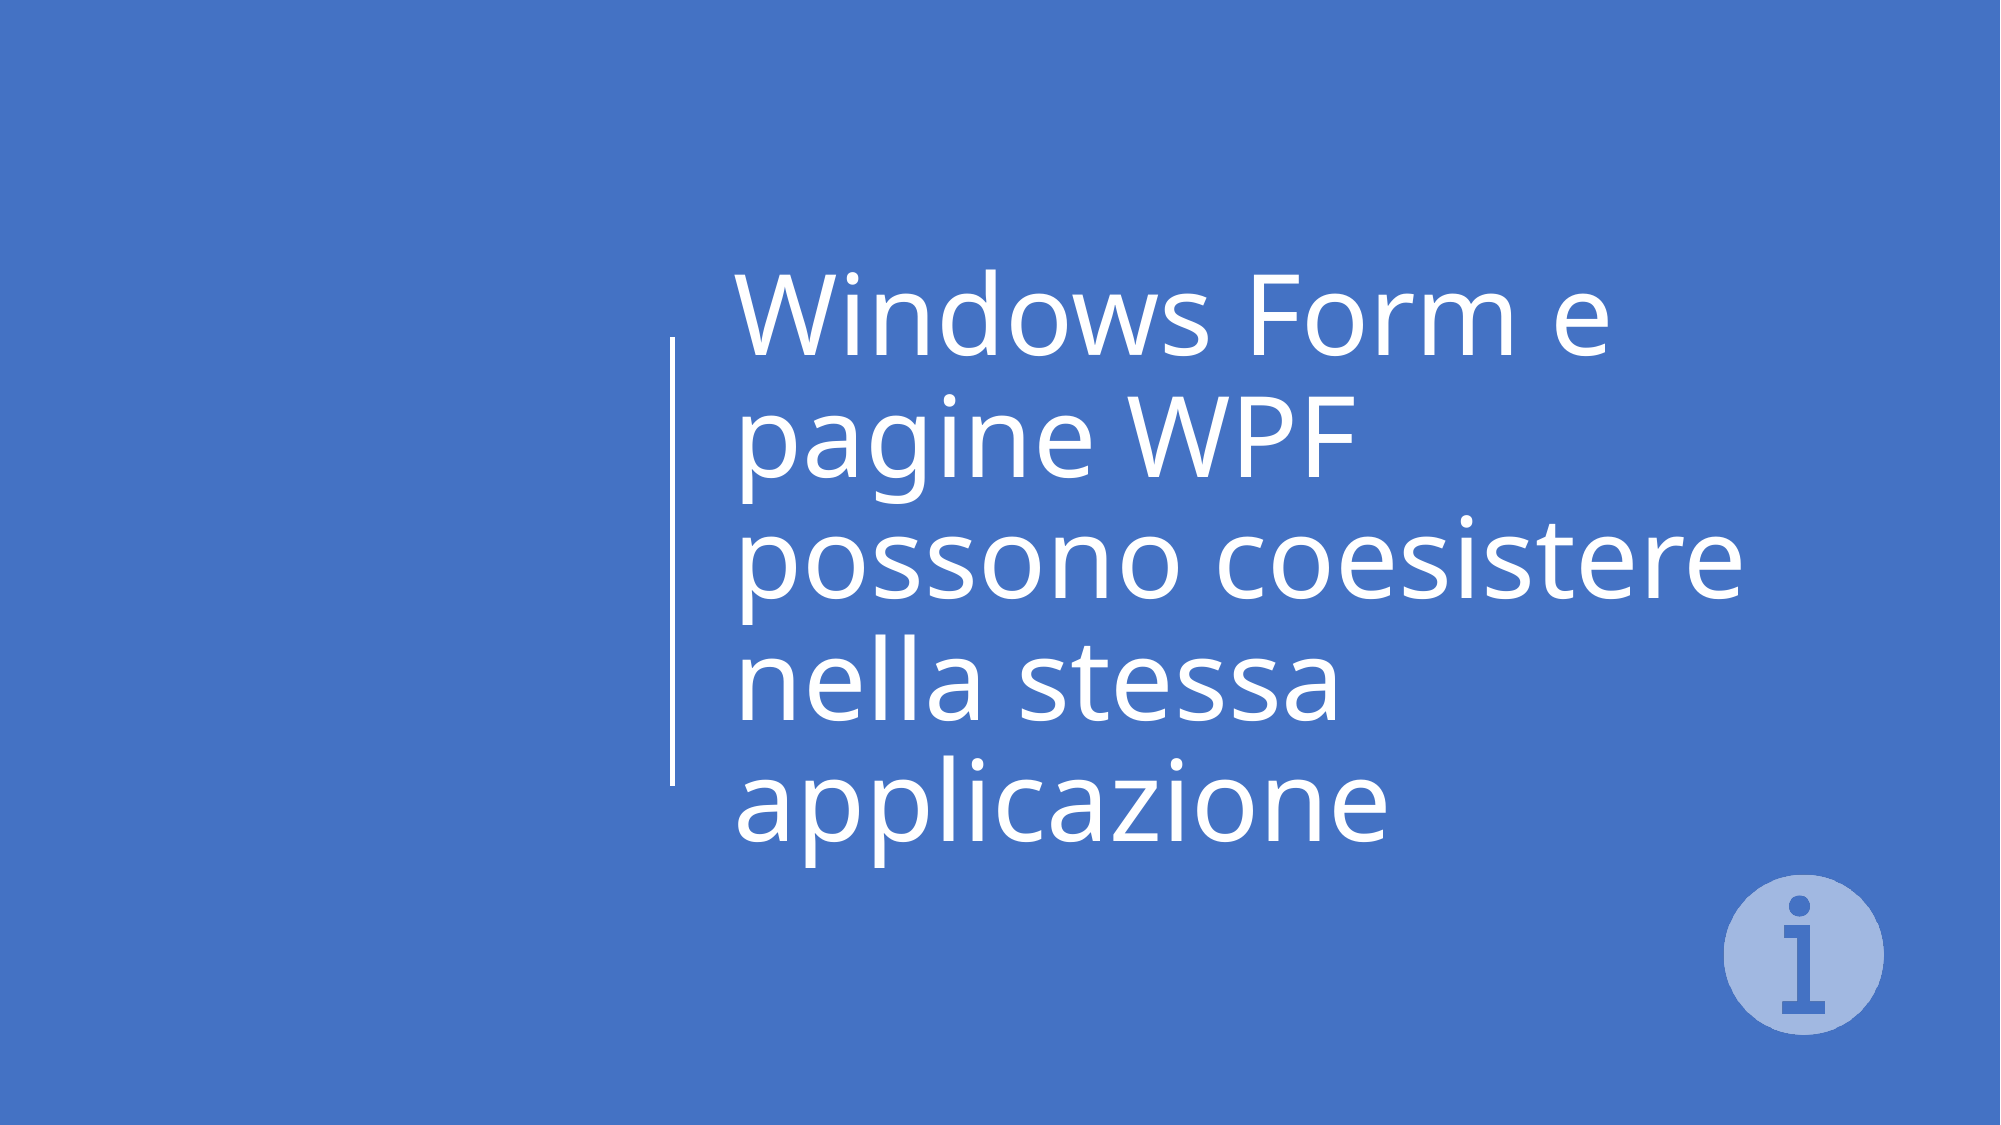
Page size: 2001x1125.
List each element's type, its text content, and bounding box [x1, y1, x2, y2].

title Windows Form e pagine WPF possono coesistere nella stessa applicazione [718, 158, 1829, 967]
picture [1702, 853, 1905, 1056]
